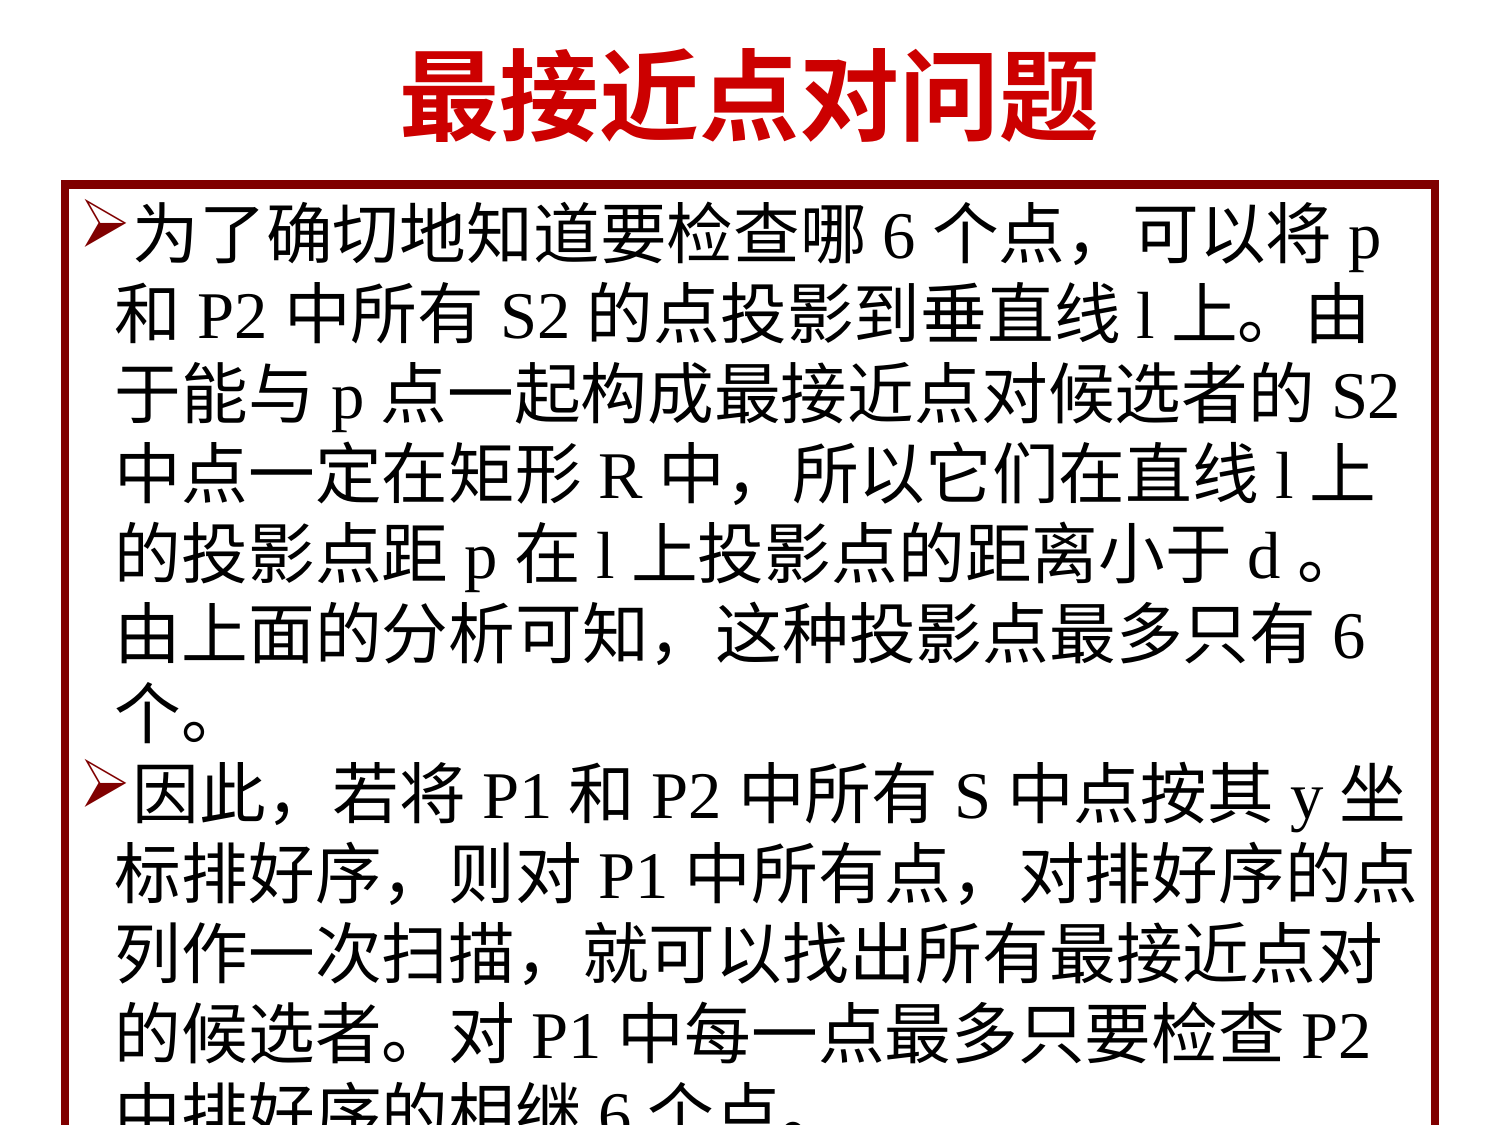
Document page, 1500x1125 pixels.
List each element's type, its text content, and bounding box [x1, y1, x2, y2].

text_box 最接近点对问题 [112, 0, 1388, 188]
text_box 为了确切地知道要检查哪6个点，可以将p和P2中所有S2的点投影到垂直线l上。由于能与p点一起构成最接近点对候选者的S2中点一定在矩形R中，所以它们在直线l上的投影点距p在l上投影点的距离小于d。由上面的分析可知，这种投影点最多只有6个。 因此，若将P1和P2中所有S中点按其y坐标排好序，则对P1中所有点，对排好序的点列作一次扫描，就可以找出所有最接近点对的候选者。对P1中每一点最多只要检查P2中排好序的相继6个点。 [64, 184, 1436, 1125]
